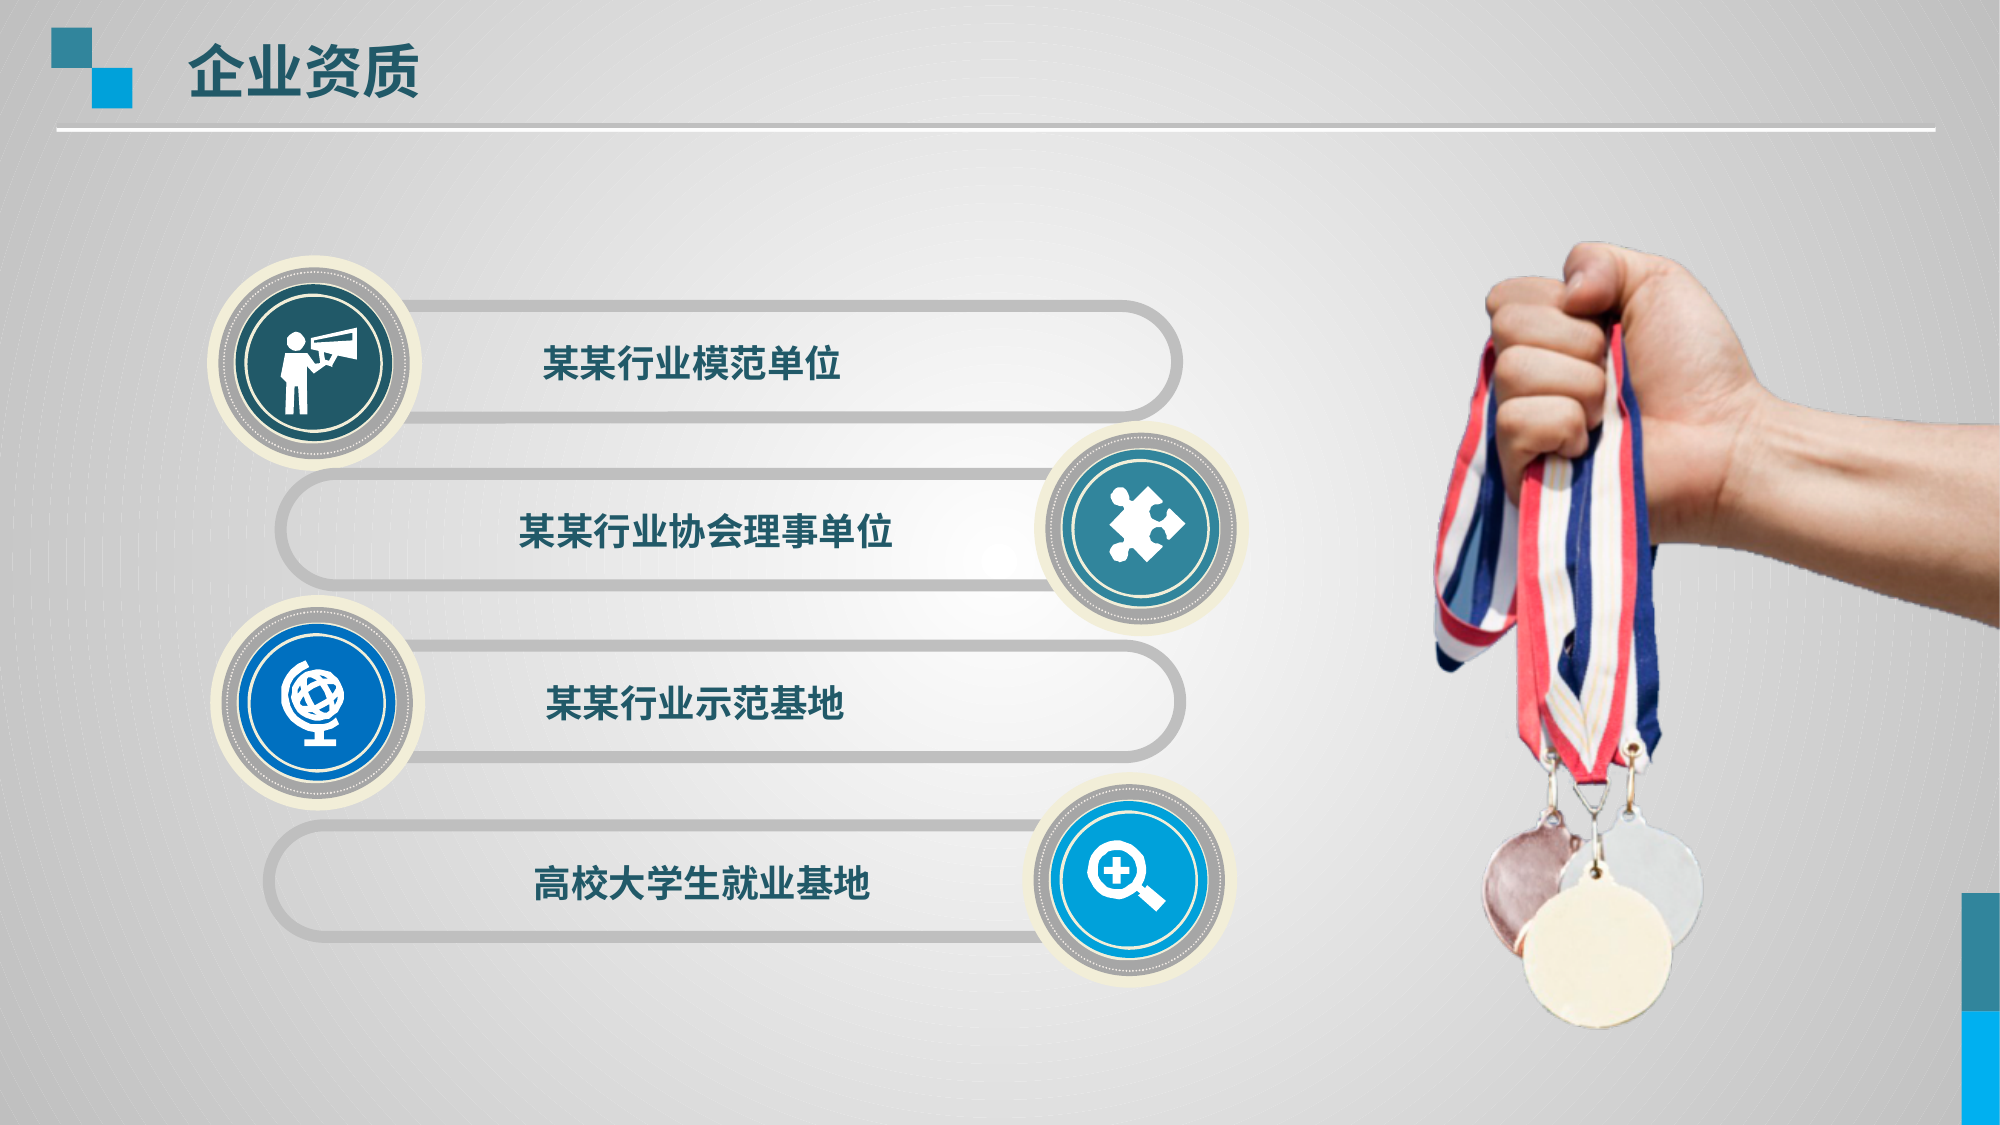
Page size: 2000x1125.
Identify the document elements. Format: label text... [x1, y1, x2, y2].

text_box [280, 420, 1250, 637]
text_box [206, 255, 1178, 472]
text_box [210, 594, 1181, 811]
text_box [268, 771, 1238, 988]
text_box 企业资质 [173, 27, 611, 113]
picture [1422, 231, 2000, 1040]
